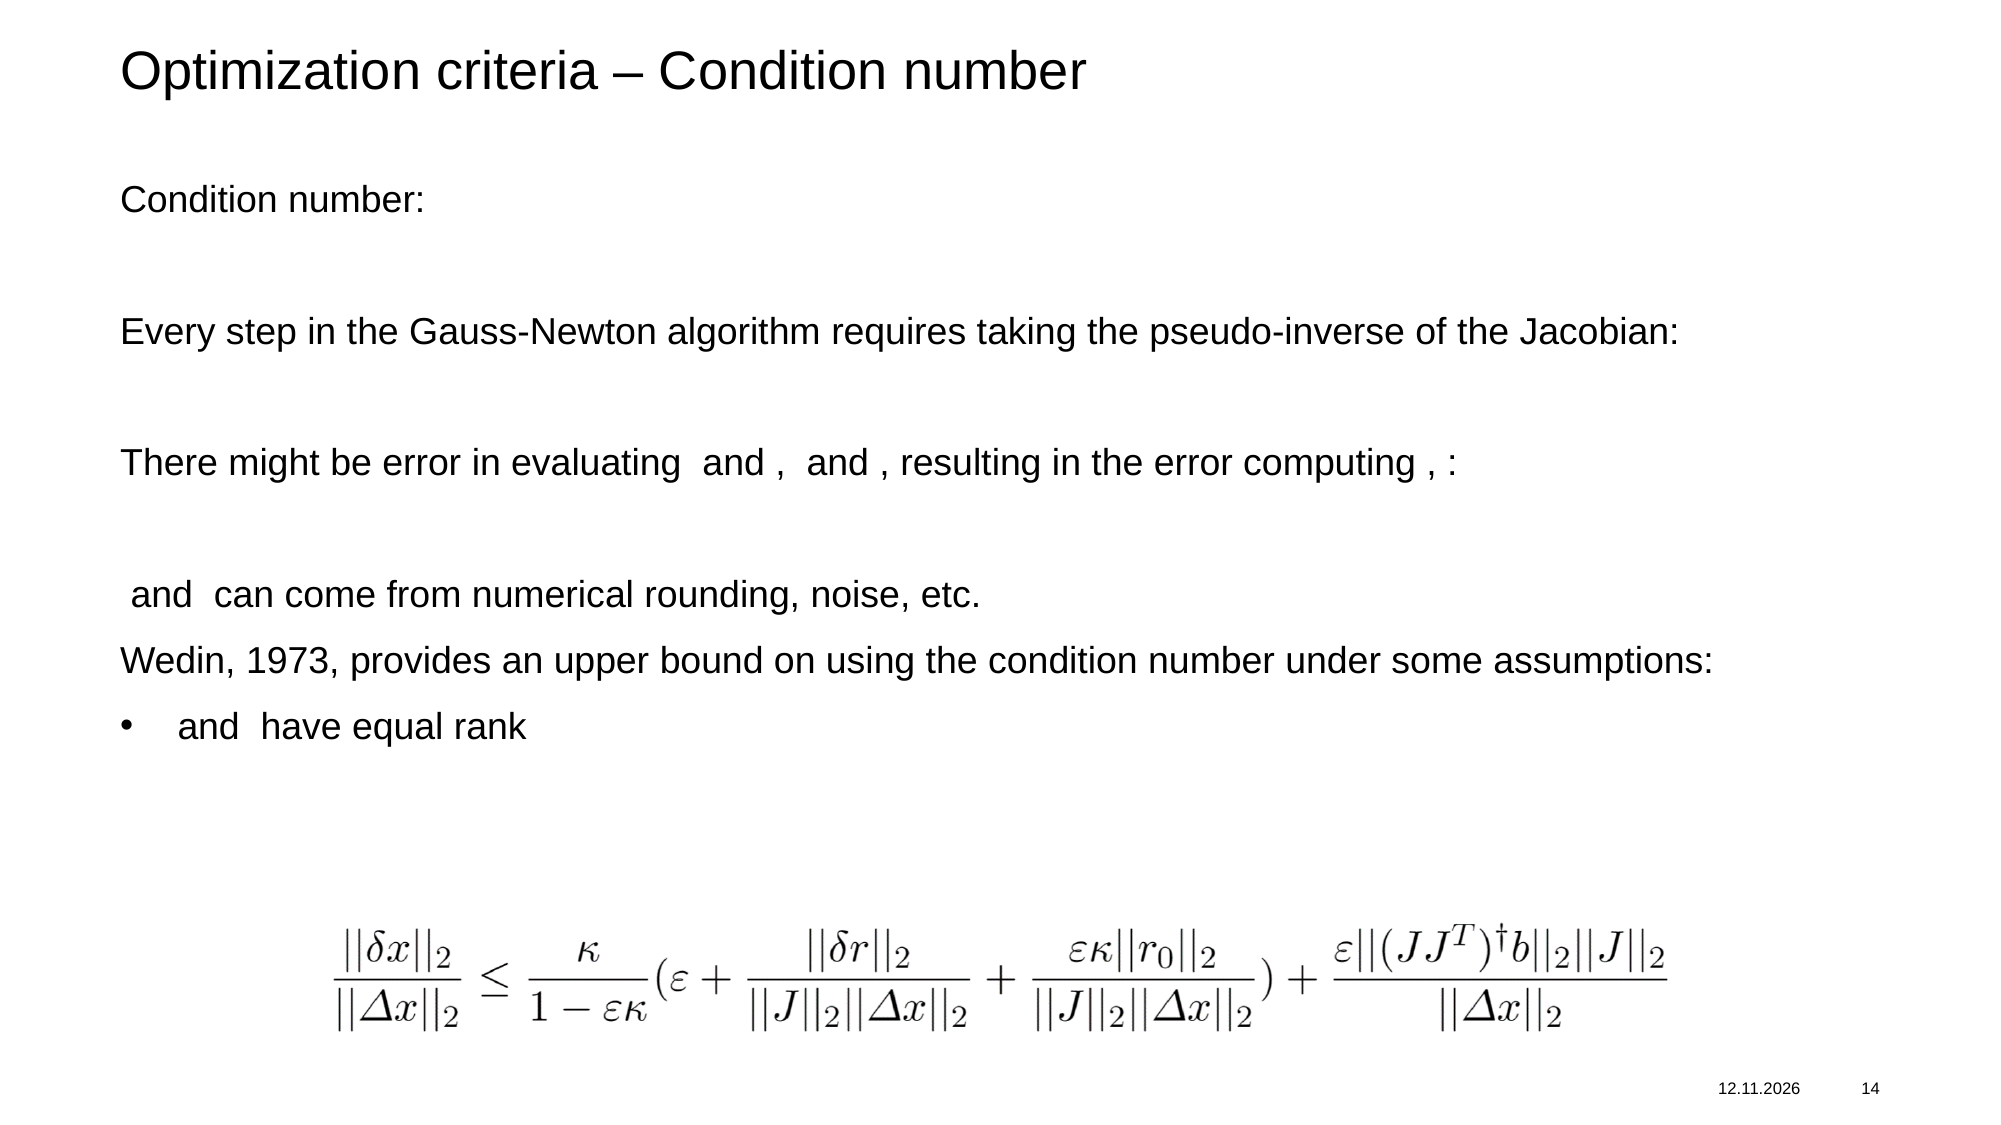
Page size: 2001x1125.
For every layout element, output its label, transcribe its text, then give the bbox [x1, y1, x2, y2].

picture [330, 887, 1670, 1053]
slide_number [1718, 1069, 1819, 1106]
slide_number 14 [1827, 1069, 1880, 1106]
